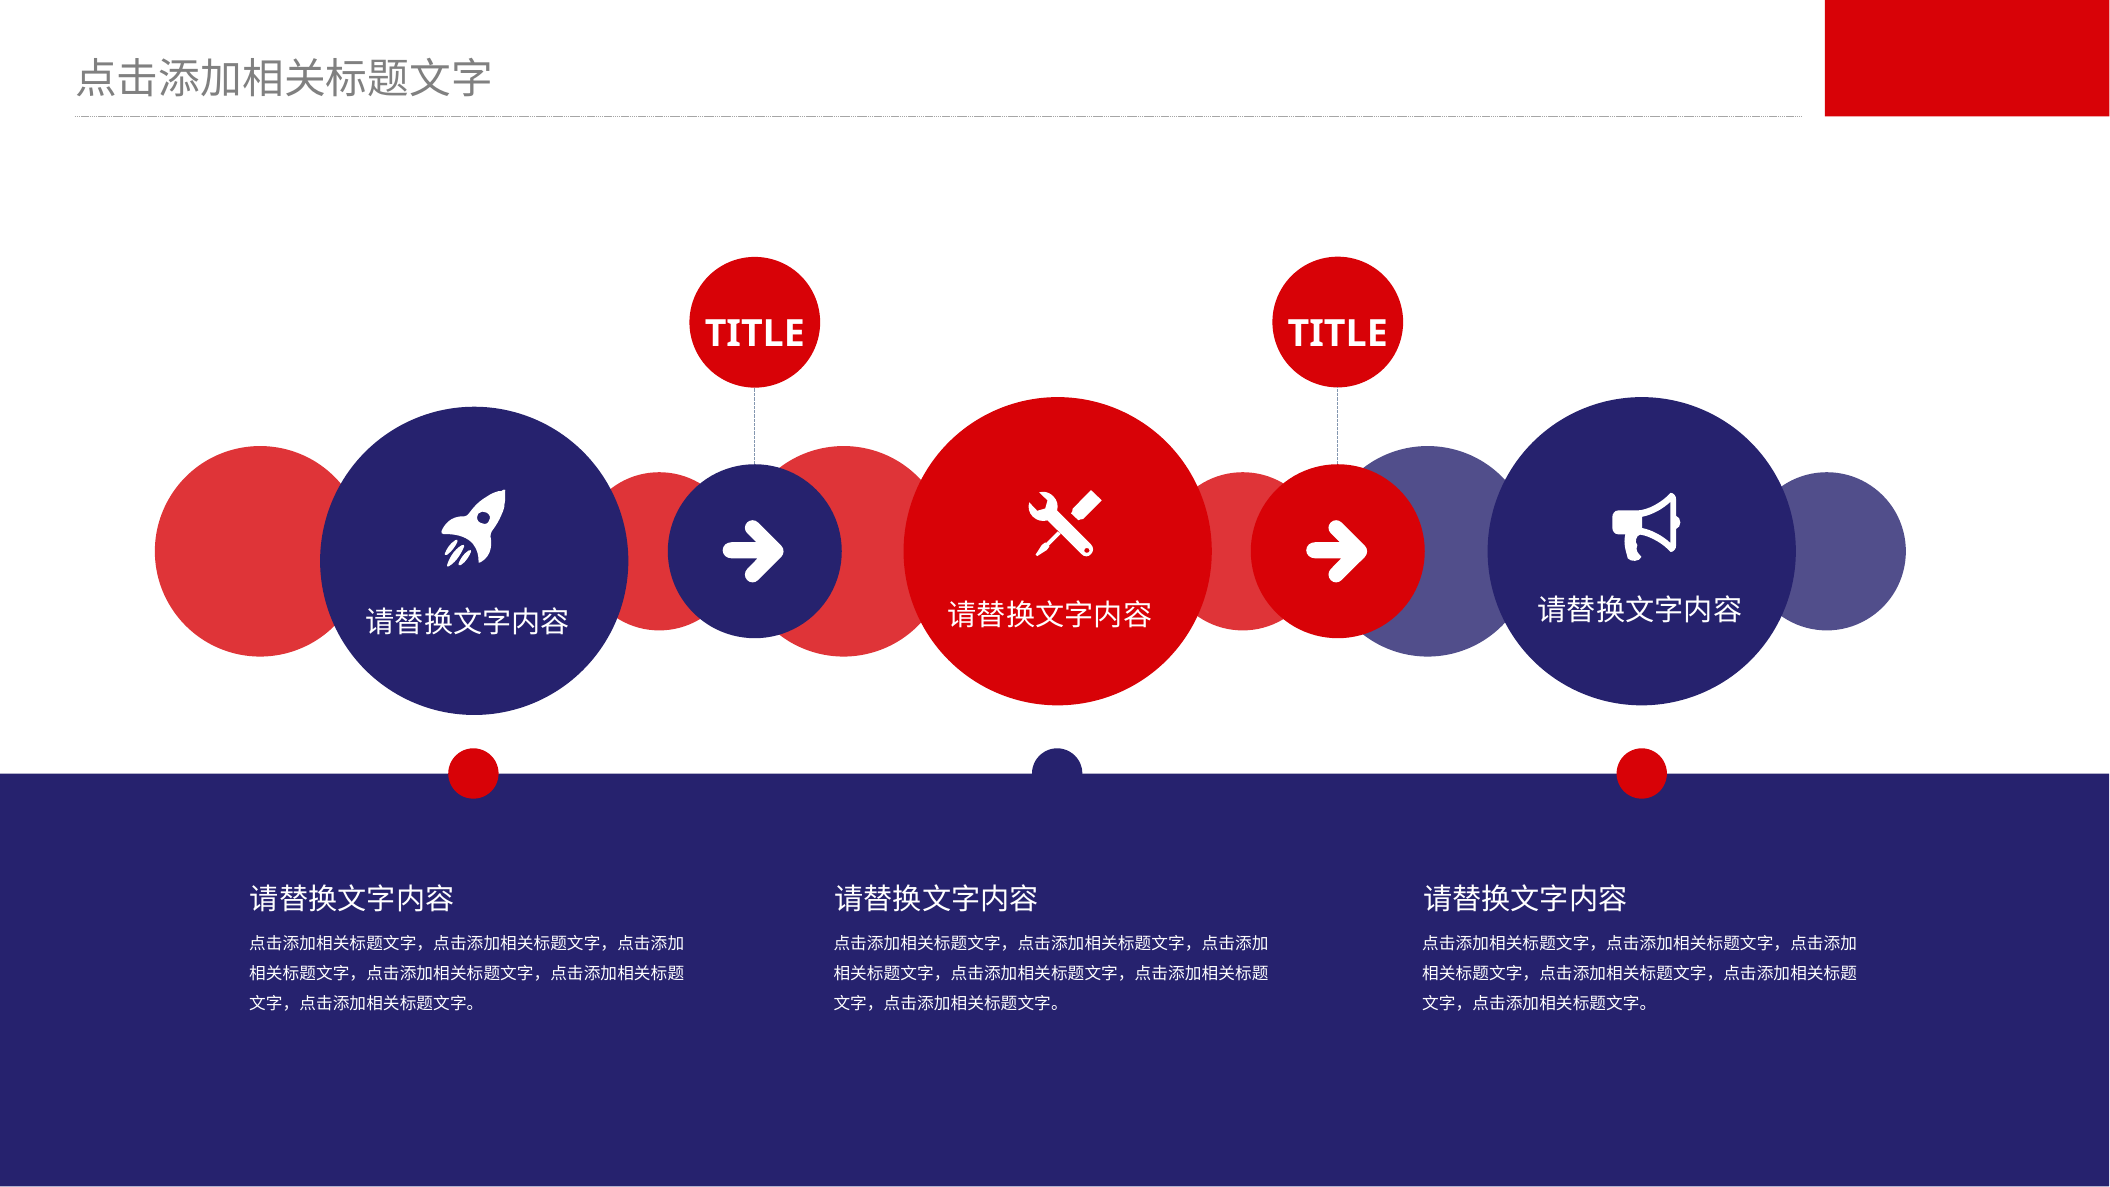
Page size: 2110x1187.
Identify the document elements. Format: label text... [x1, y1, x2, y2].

text_box 点击添加相关标题文字，点击添加相关标题文字，点击添加相关标题文字，点击添加相关标题文字，点击添加相关标题文字，点击添加相关标题文字。 [234, 915, 713, 1020]
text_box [154, 256, 1906, 716]
text_box [447, 747, 500, 800]
text_box 点击添加相关标题文字 [59, 44, 563, 107]
text_box 请替换文字内容 [819, 865, 1055, 923]
text_box 点击添加相关标题文字，点击添加相关标题文字，点击添加相关标题文字，点击添加相关标题文字，点击添加相关标题文字，点击添加相关标题文字。 [1407, 915, 1886, 1020]
text_box 请替换文字内容 [235, 865, 470, 923]
text_box [1030, 747, 1084, 800]
text_box 请替换文字内容 [1408, 865, 1643, 923]
text_box [0, 773, 2110, 1187]
text_box 点击添加相关标题文字，点击添加相关标题文字，点击添加相关标题文字，点击添加相关标题文字，点击添加相关标题文字，点击添加相关标题文字。 [818, 915, 1297, 1020]
text_box [1615, 747, 1668, 800]
